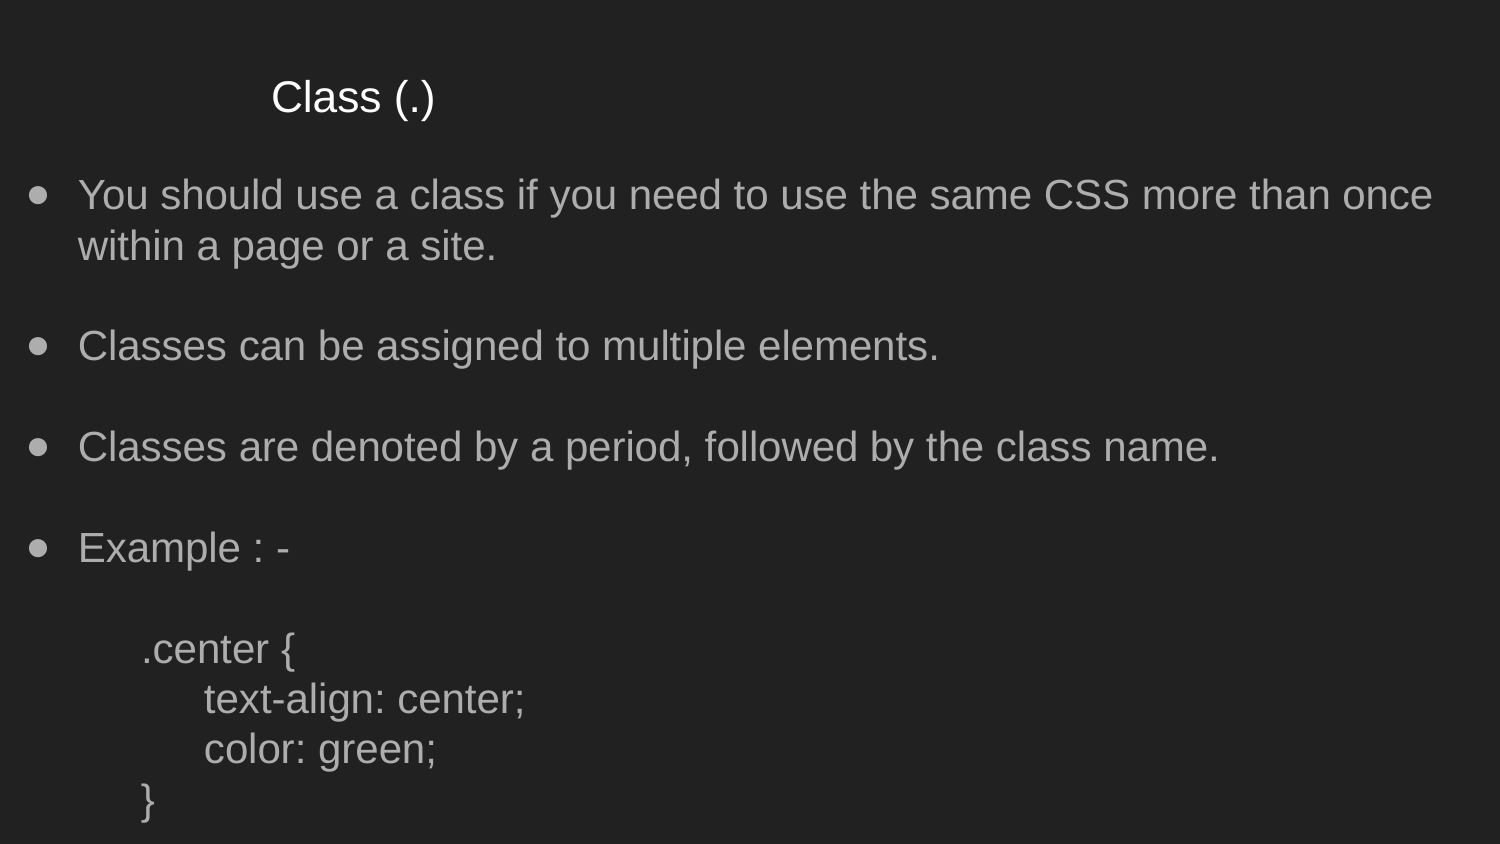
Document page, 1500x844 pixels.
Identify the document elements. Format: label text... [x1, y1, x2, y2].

title Class (.) [51, 0, 1449, 137]
subtitle You should use a class if you need to use the same CSS more than once within a page or a site. Classes can be assigned to multiple elements. Classes are denoted by a period, followed by the class name. Example : - .center { text-align: center; color: green; } [0, 152, 1500, 844]
